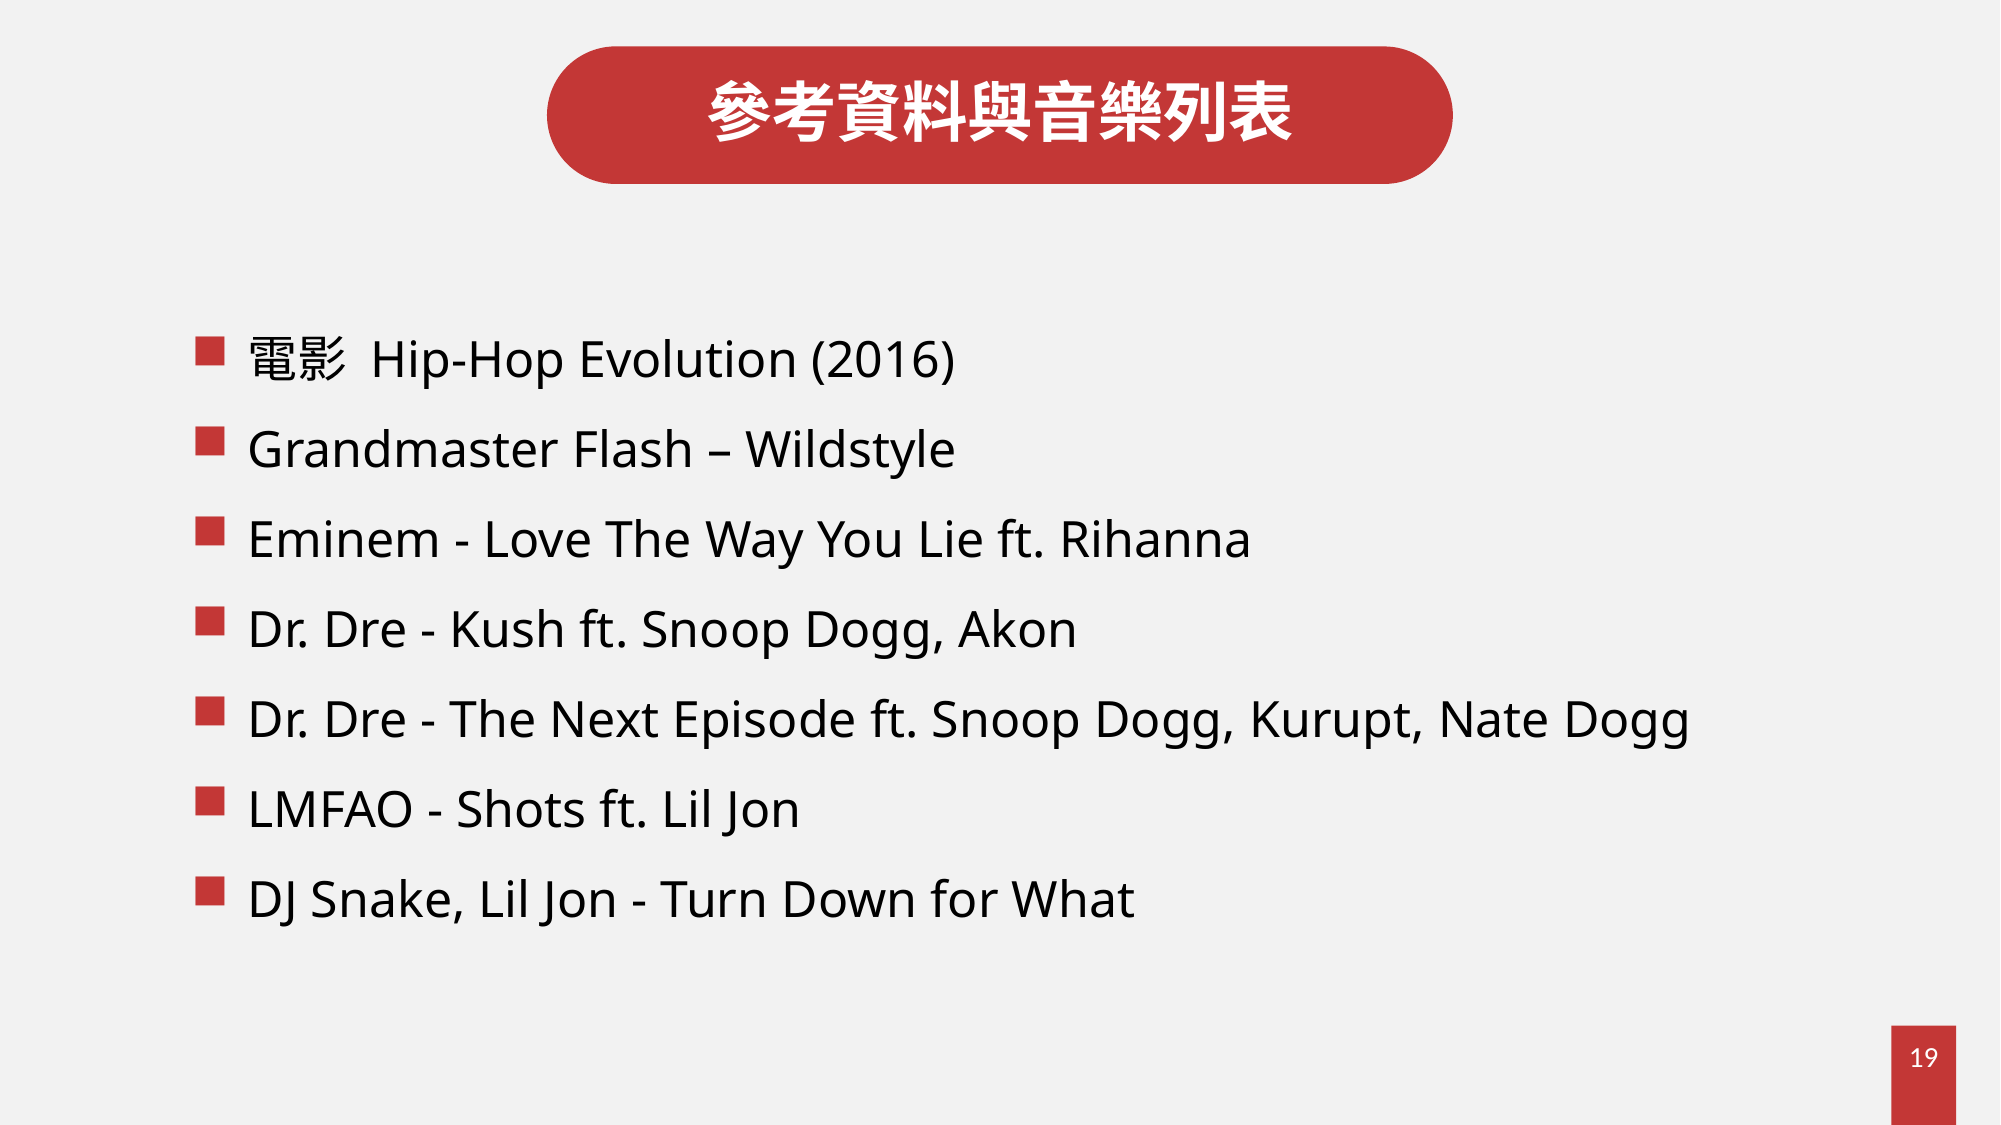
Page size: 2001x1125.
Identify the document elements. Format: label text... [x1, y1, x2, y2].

text_box 電影 Hip-Hop Evolution (2016) Grandmaster Flash – Wildstyle Eminem - Love The Way You Lie ft. Rihanna Dr. Dre - Kush ft. Snoop Dogg, Akon Dr. Dre - The Next Episode ft. Snoop Dogg, Kurupt, Nate Dogg LMFAO - Shots ft. Lil Jon DJ Snake, Lil Jon - Turn Down for What [176, 289, 1782, 935]
slide_number 19 [1891, 1025, 1957, 1086]
title 參考資料與音樂列表 [583, 72, 1417, 159]
